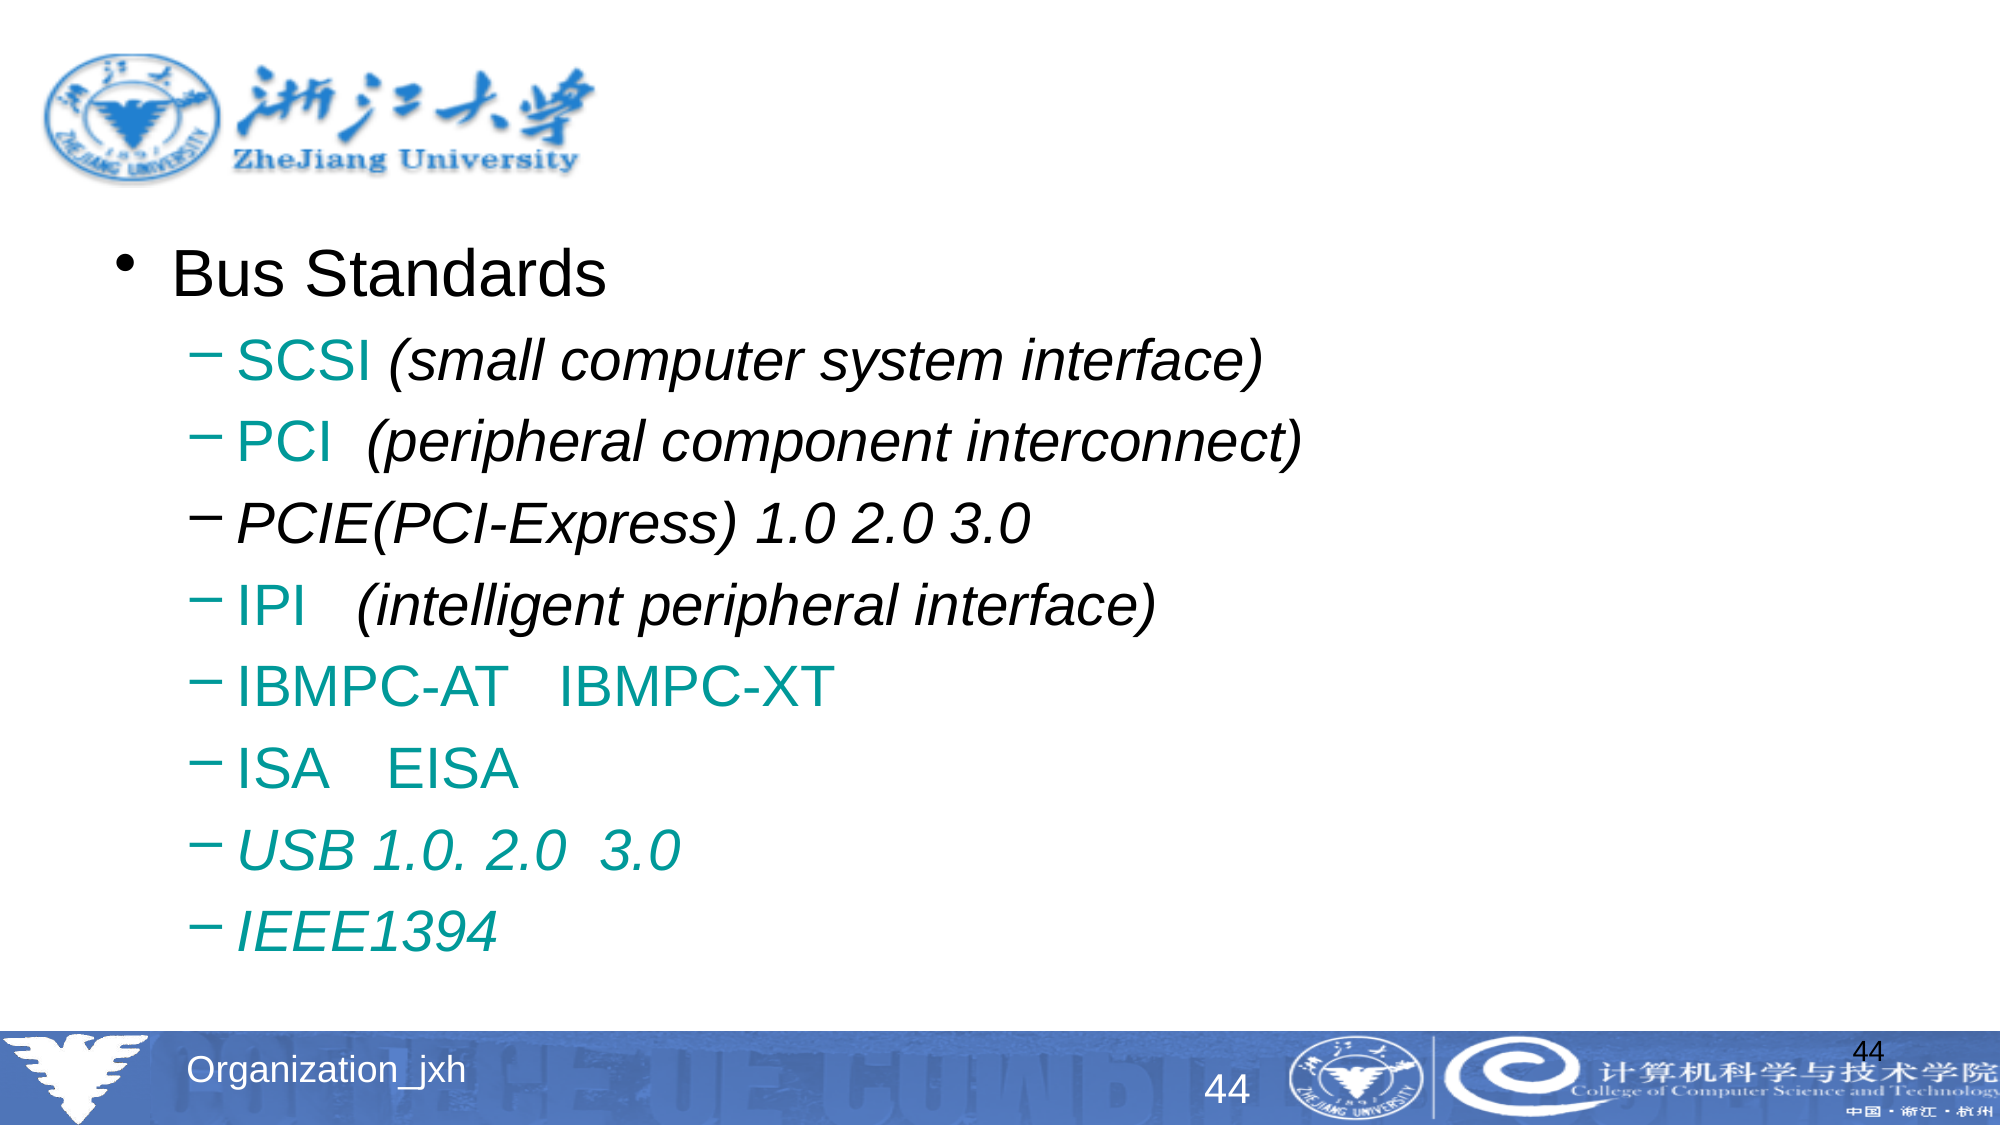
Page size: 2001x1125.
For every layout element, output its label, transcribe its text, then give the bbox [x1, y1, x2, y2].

picture [31, 46, 604, 188]
slide_number 44 [1433, 1024, 1901, 1103]
picture [0, 1031, 2000, 1125]
list Bus Standards SCSI (small computer system interface) PCI (peripheral component interconnect) PCIE(PCI-Express) 1.0 2.0 3.0 IPI (intelligent peripheral interface) IBMPC-AT IBMPC-XT ISA EISA USB 1.0. 2.0 3.0 IEEE1394 [99, 222, 1901, 1006]
